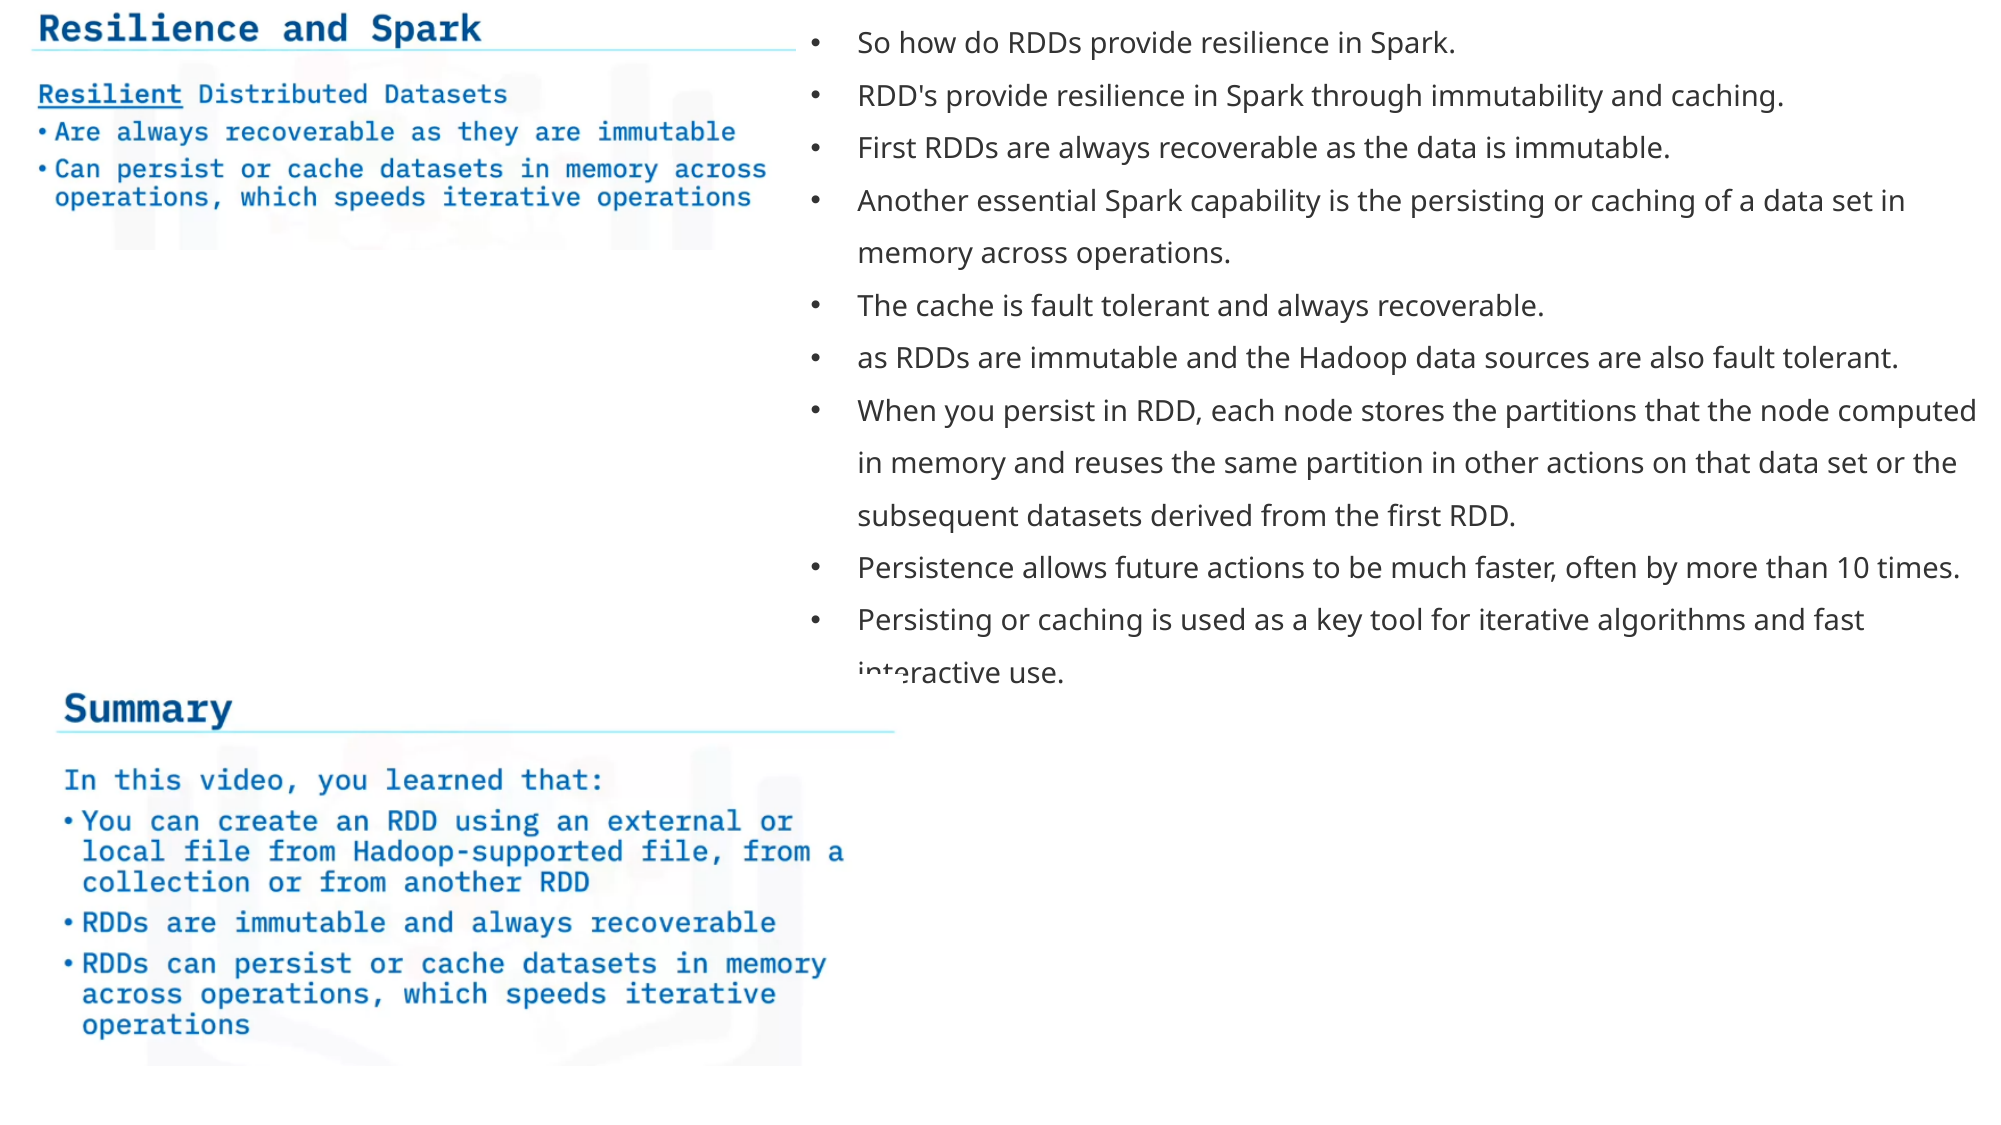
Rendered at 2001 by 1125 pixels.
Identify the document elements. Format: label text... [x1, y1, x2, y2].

text_box So how do RDDs provide resilience in Spark. RDD's provide resilience in Spark through immutability and caching. First RDDs are always recoverable as the data is immutable. Another essential Spark capability is the persisting or caching of a data set in memory across operations. The cache is fault tolerant and always recoverable. as RDDs are immutable and the Hadoop data sources are also fault tolerant. When you persist in RDD, each node stores the partitions that the node computed in memory and reuses the same partition in other actions on that data set or the subsequent datasets derived from the first RDD. Persistence allows future actions to be much faster, often by more than 10 times. Persisting or caching is used as a key tool for iterative algorithms and fast interactive use. [795, 0, 2000, 697]
picture [14, 0, 796, 250]
picture [18, 674, 903, 1066]
